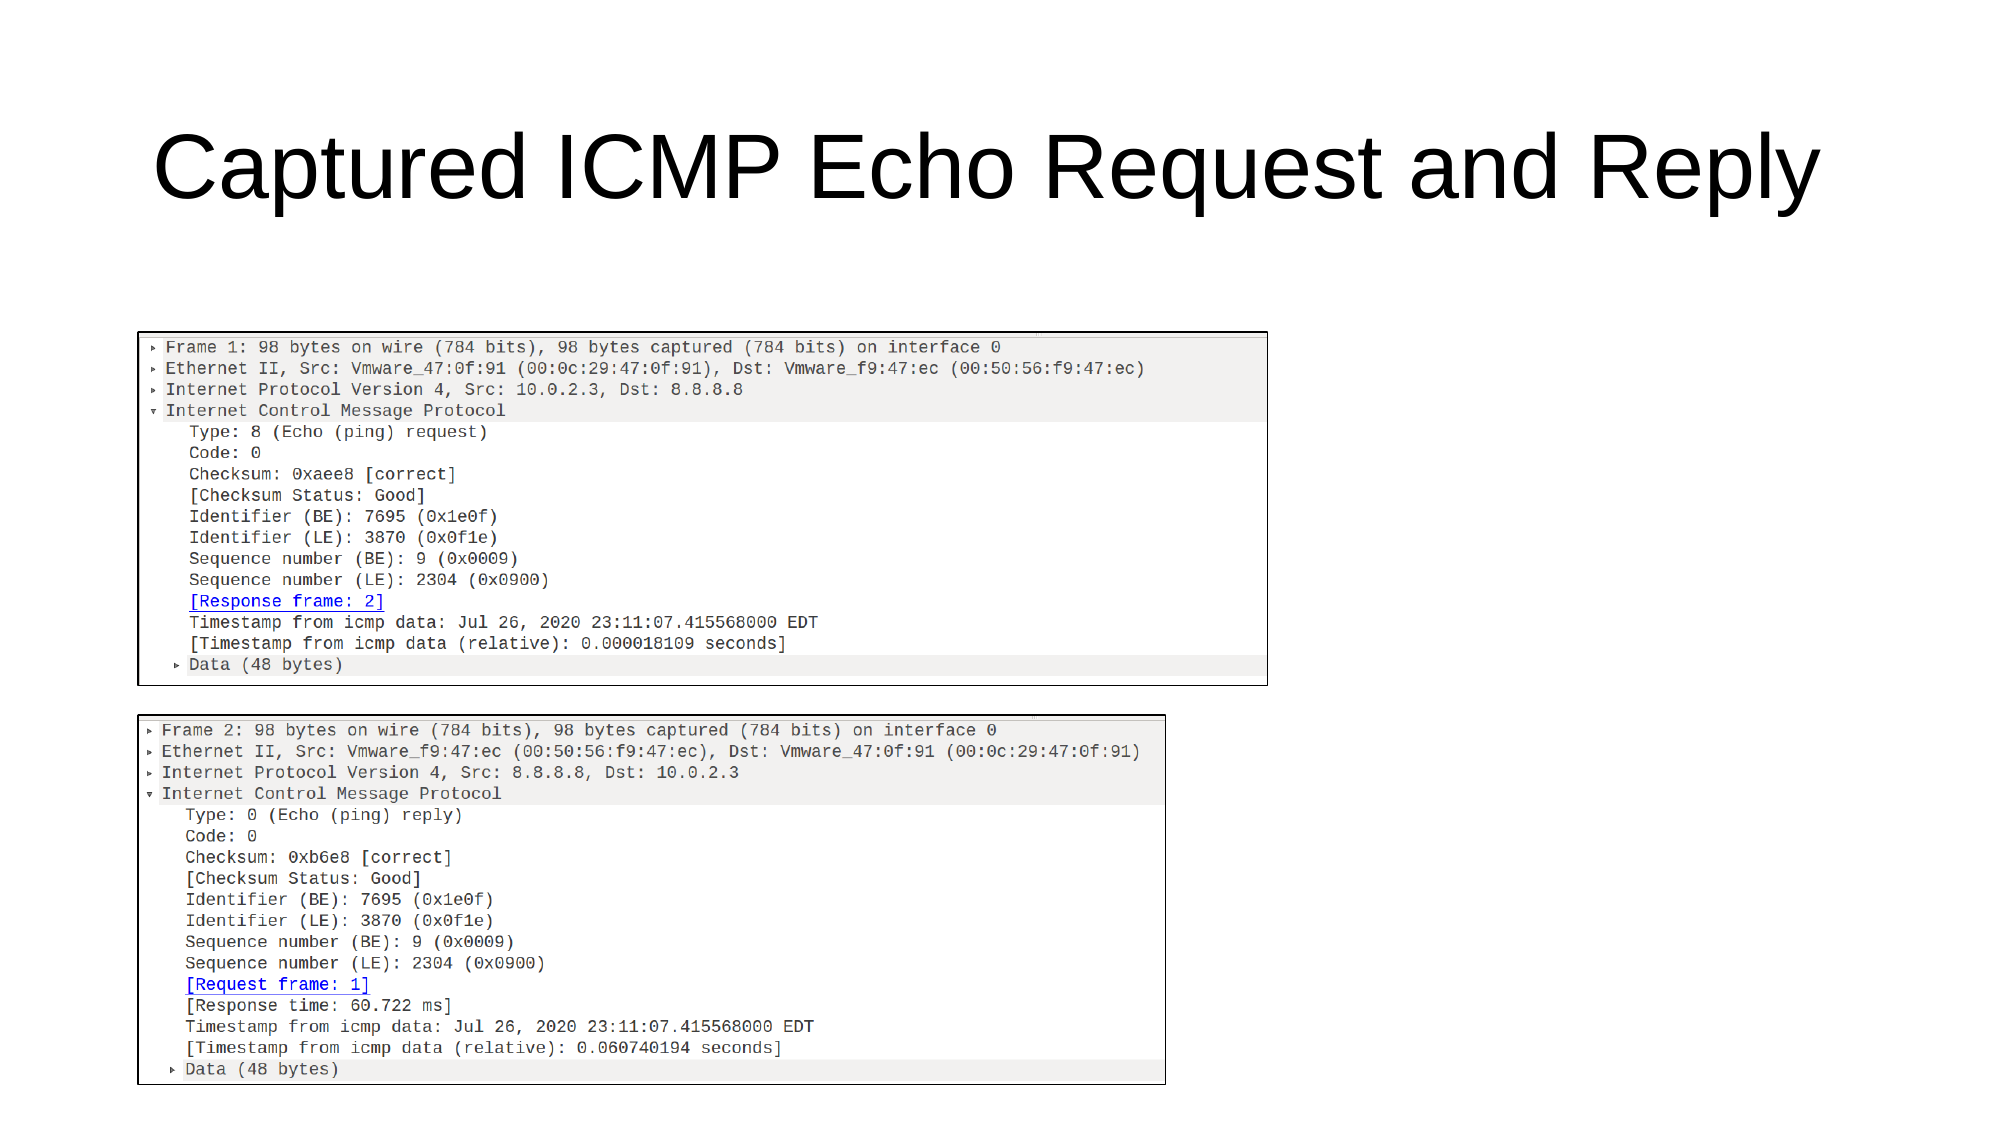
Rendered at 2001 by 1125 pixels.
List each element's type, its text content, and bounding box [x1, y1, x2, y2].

picture [137, 714, 1166, 1085]
title Captured ICMP Echo Request and Reply [137, 59, 1863, 278]
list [137, 331, 1268, 686]
